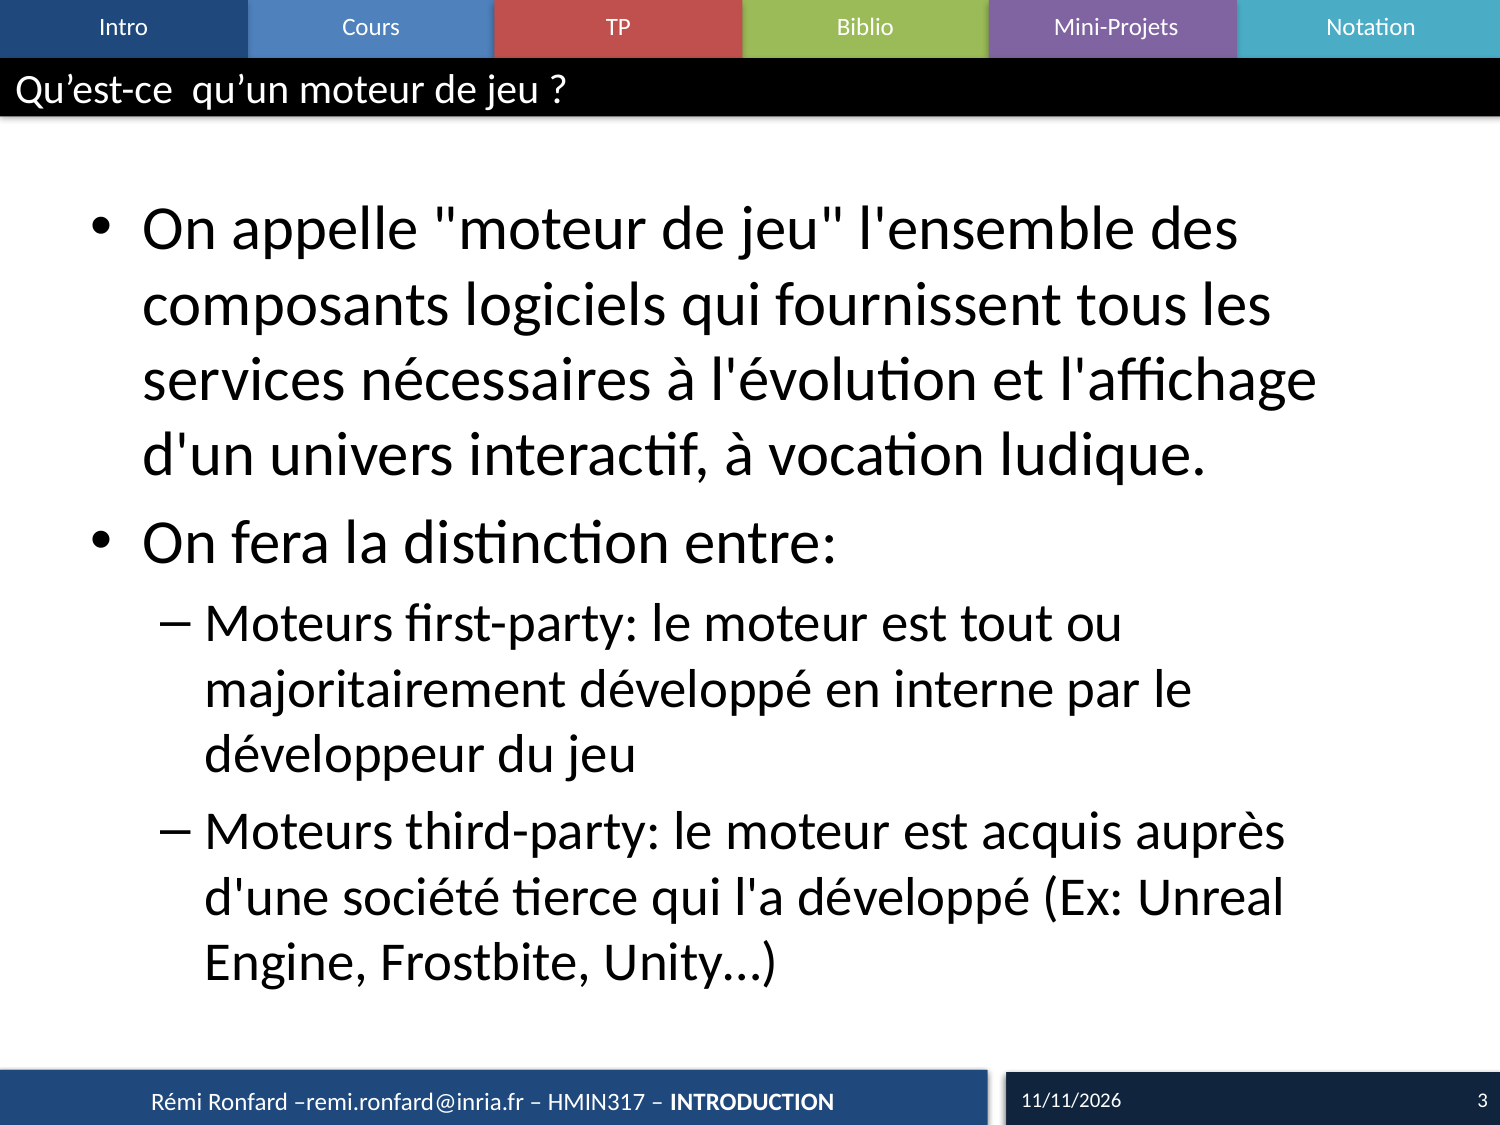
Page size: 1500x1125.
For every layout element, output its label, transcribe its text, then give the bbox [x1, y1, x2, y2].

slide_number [1006, 1070, 1153, 1125]
title Qu’est-ce qu’un moteur de jeu ? [0, 58, 1500, 117]
list On appelle "moteur de jeu" l'ensemble des composants logiciels qui fournissent tous les services nécessaires à l'évolution et l'affichage d'un univers interactif, à vocation ludique. On fera la distinction entre: Moteurs first-party: le moteur est tout ou majoritairement développé en interne par le développeur du jeu Moteurs third-party: le moteur est acquis auprès d'une société tierce qui l'a développé (Ex: Unreal Engine, Frostbite, Unity…) [75, 179, 1425, 1005]
slide_number 3 [1153, 1071, 1500, 1125]
footer Rémi Ronfard –remi.ronfard@inria.fr – HMIN317 – INTRODUCTION [0, 1072, 988, 1125]
